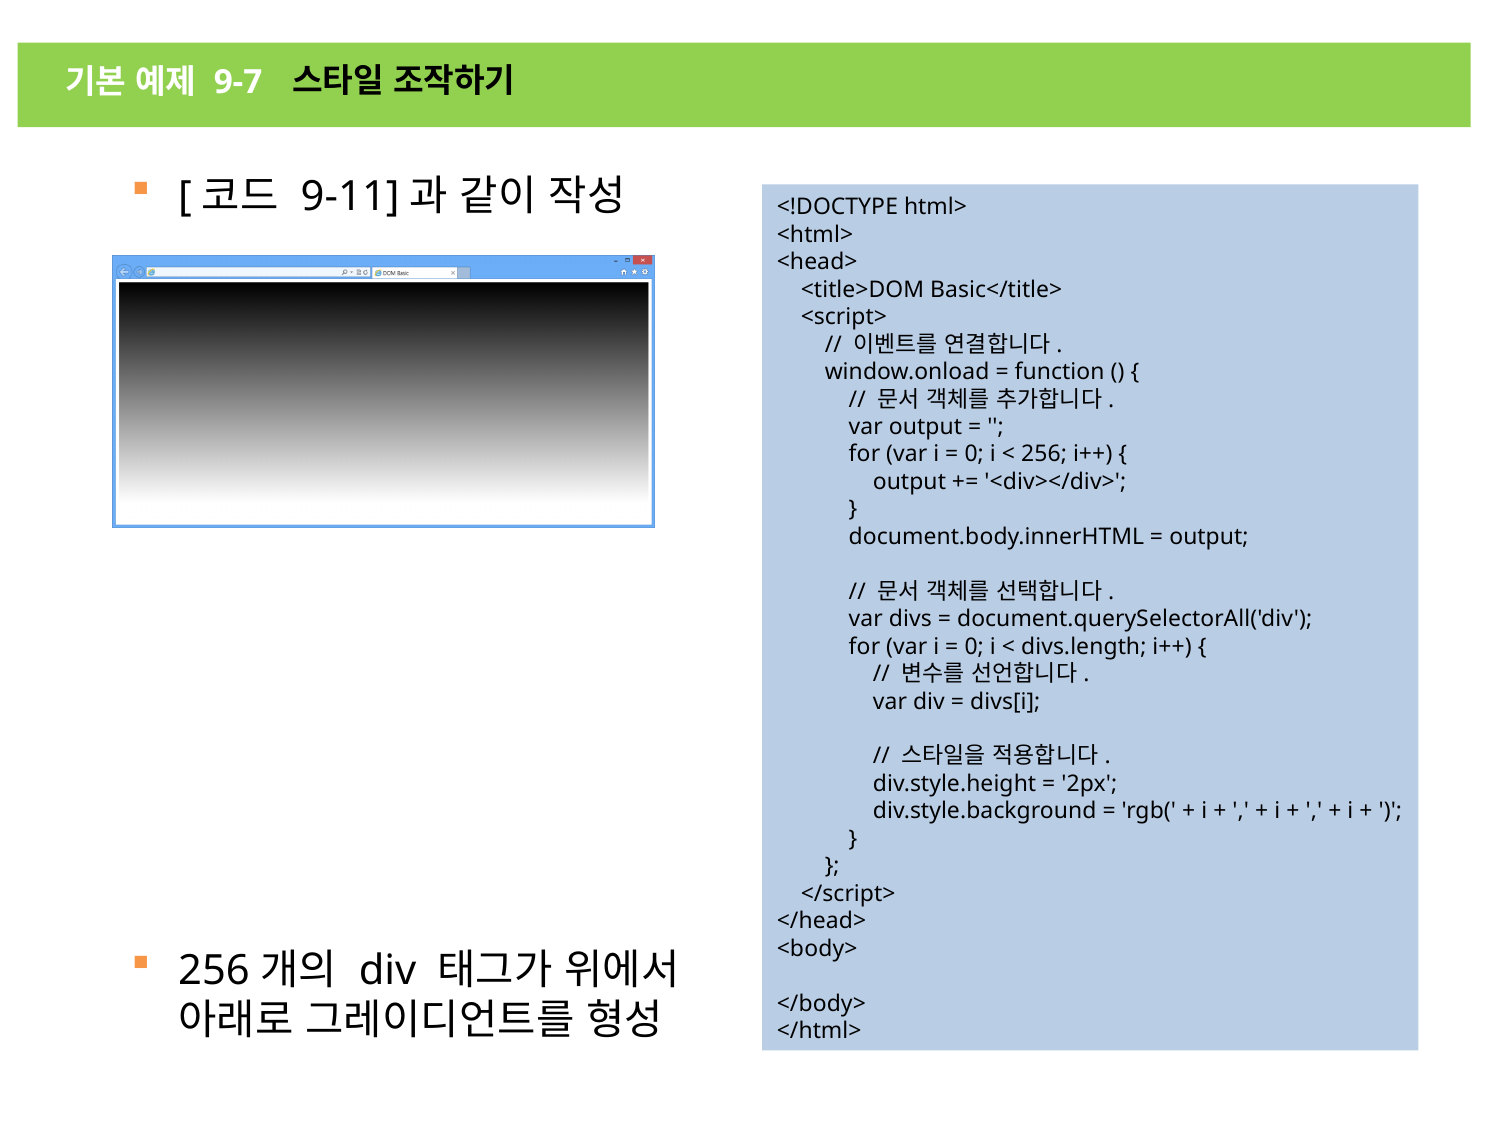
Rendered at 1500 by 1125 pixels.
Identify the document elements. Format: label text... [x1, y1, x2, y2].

text_box ﻿<!DOCTYPE html> <html> <head> <title>DOM Basic</title> <script> // 이벤트를 연결합니다. window.onload = function () { // 문서 객체를 추가합니다. var output = ''; for (var i = 0; i < 256; i++) { output += '<div></div>'; } document.body.innerHTML = output; // 문서 객체를 선택합니다. var divs = document.querySelectorAll('div'); for (var i = 0; i < divs.length; i++) { // 변수를 선언합니다. var div = divs[i]; // 스타일을 적용합니다. div.style.height = '2px'; div.style.background = 'rgb(' + i + ',' + i + ',' + i + ')'; } }; </script> </head> <body> </body> </html> [762, 184, 1419, 1051]
picture [111, 255, 655, 528]
title 스타일 조작하기 [277, 45, 1390, 113]
list [코드 9-11]과 같이 작성 256개의 div 태그가 위에서 아래로 그레이디언트를 형성 [41, 160, 1473, 1083]
list 기본 예제 9-7 [24, 52, 278, 102]
